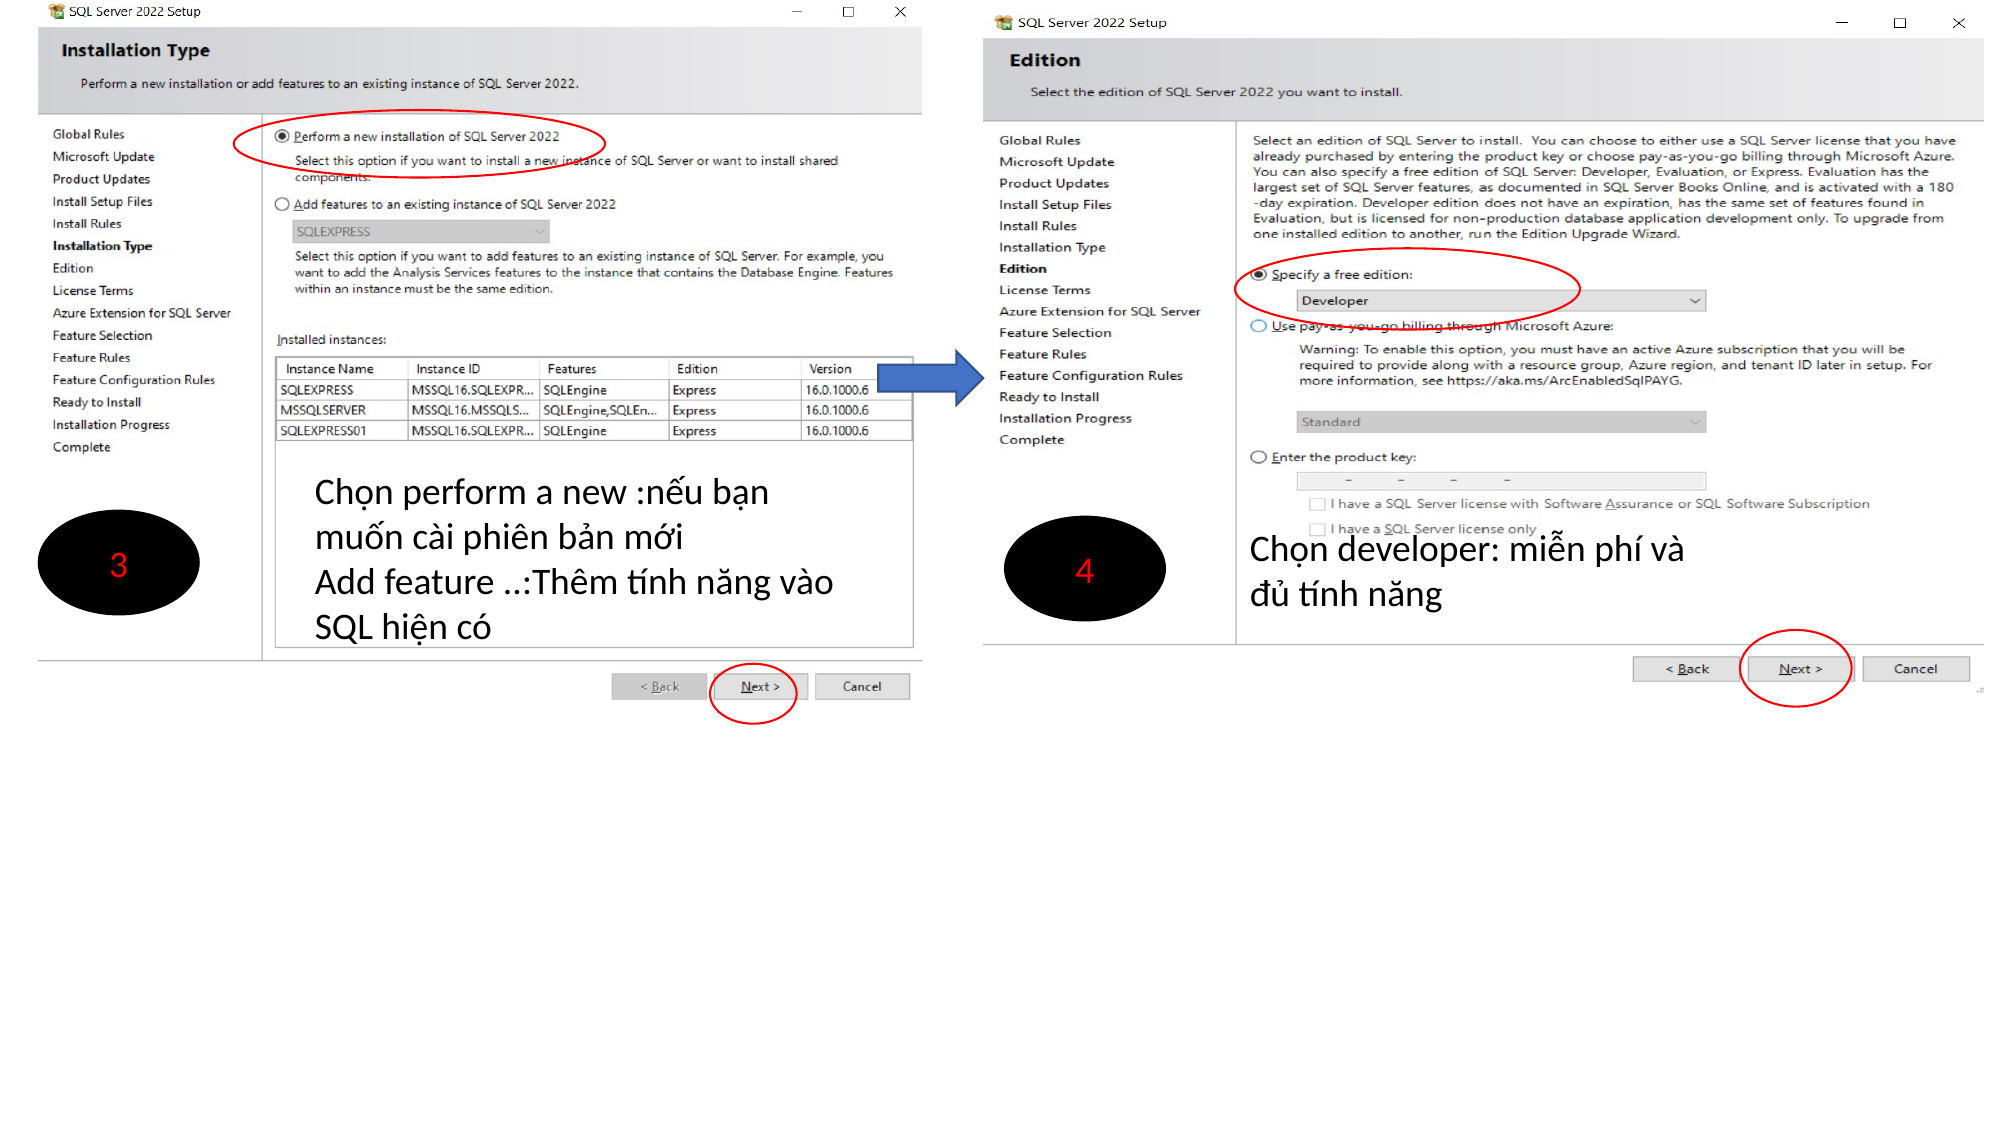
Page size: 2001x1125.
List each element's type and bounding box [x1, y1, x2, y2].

text_box [711, 703, 796, 725]
picture [38, 0, 922, 703]
text_box [1752, 694, 1839, 708]
text_box [922, 348, 983, 408]
picture [983, 8, 1984, 694]
